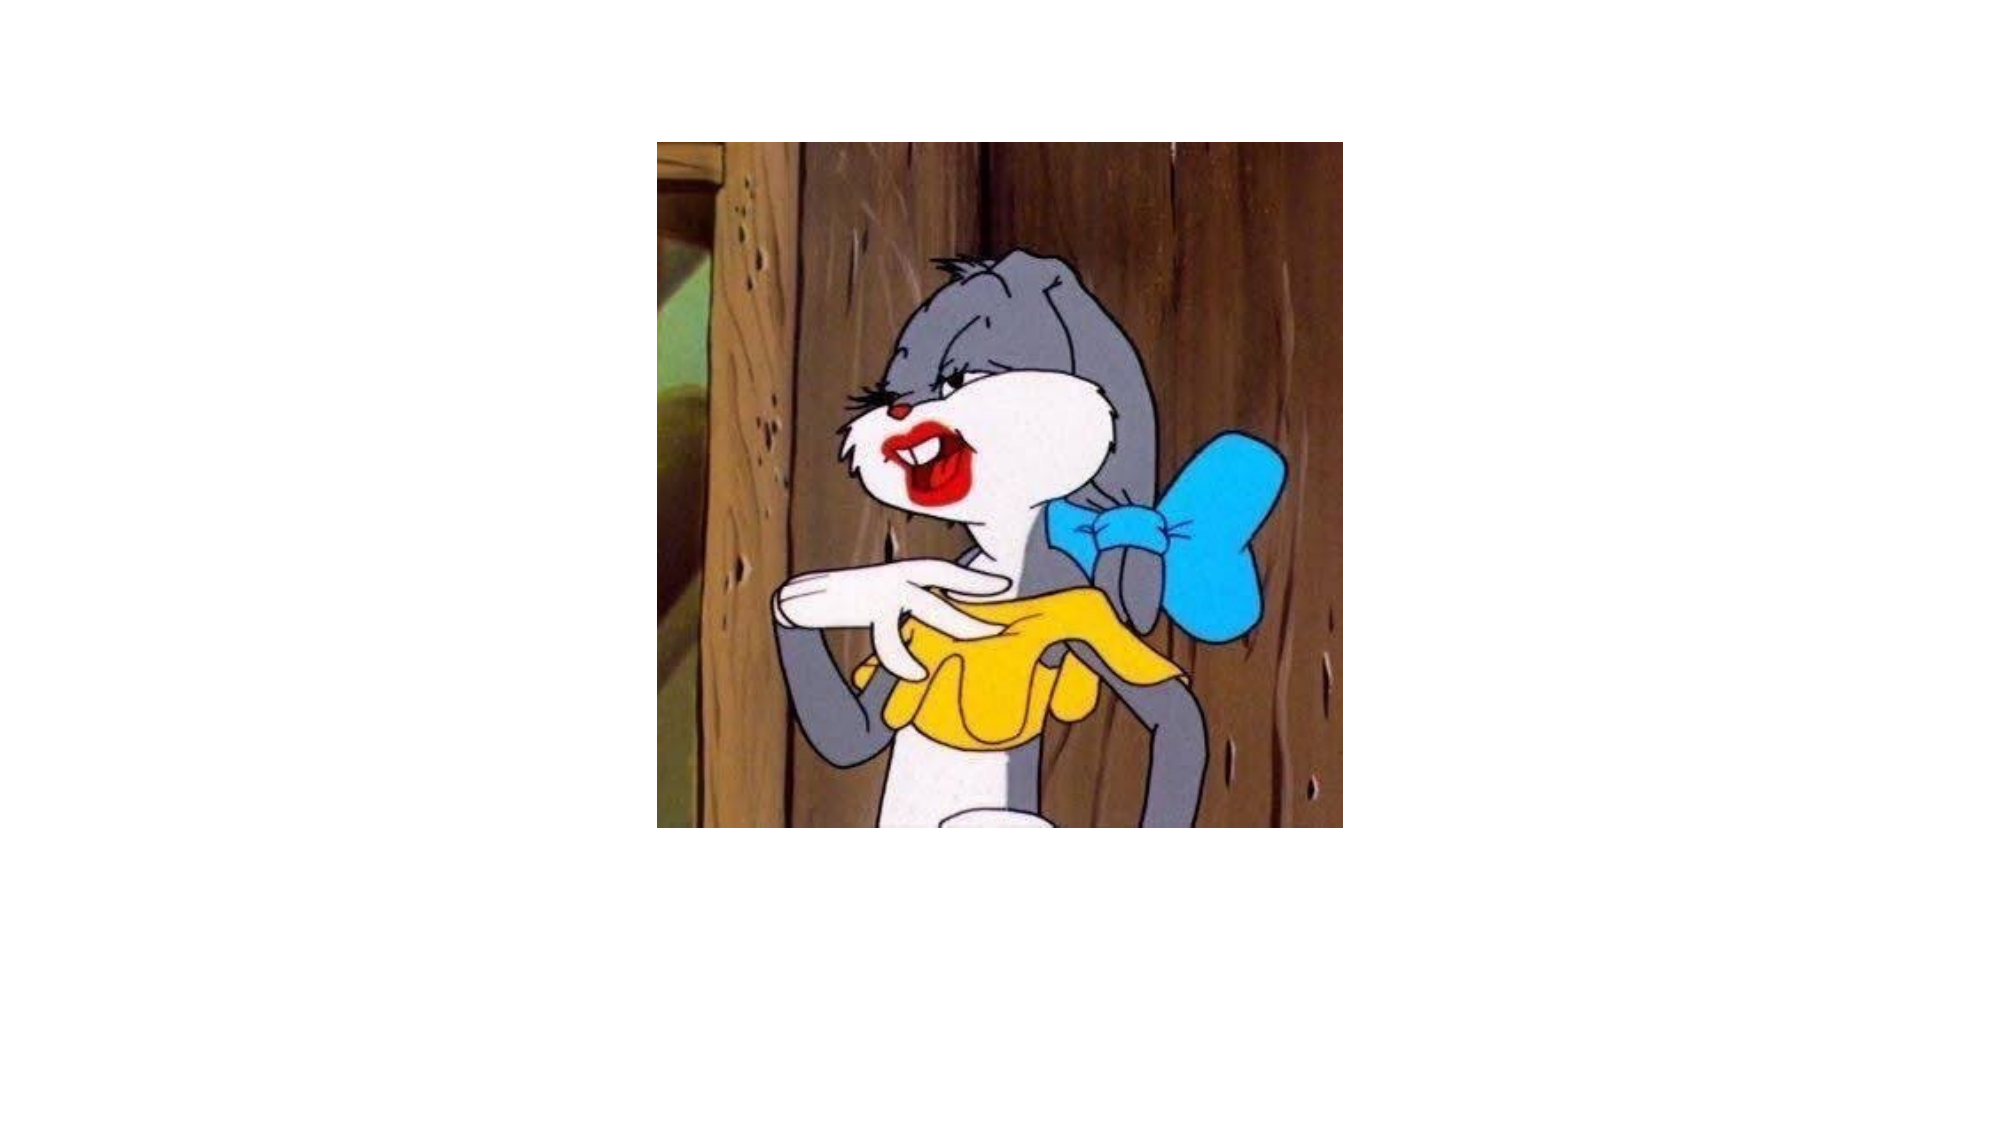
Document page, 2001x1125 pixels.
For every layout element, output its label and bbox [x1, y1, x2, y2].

picture [657, 142, 1343, 828]
